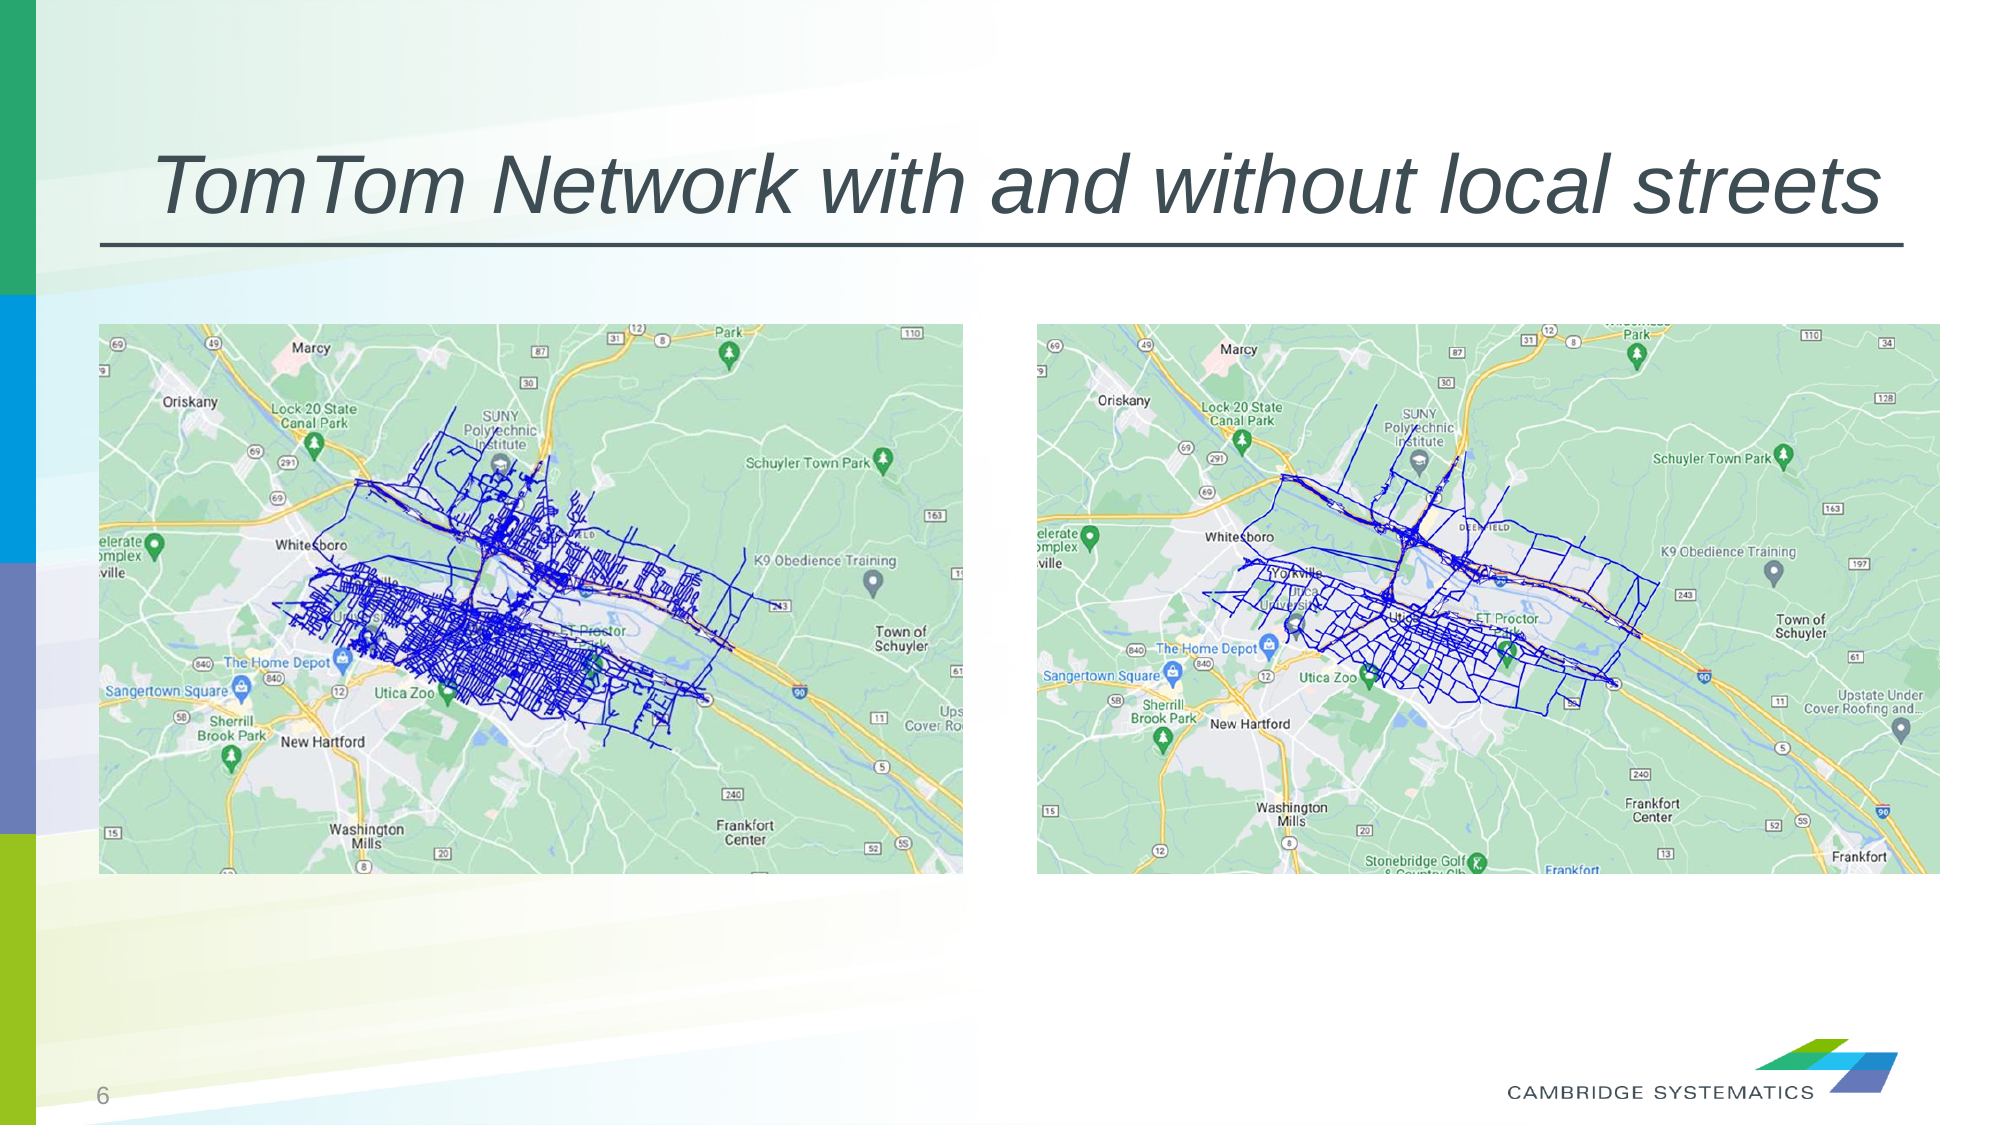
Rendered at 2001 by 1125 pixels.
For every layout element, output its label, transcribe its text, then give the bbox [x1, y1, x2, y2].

title TomTom Network with and without local streets [99, 0, 1900, 238]
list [99, 324, 964, 874]
picture [36, 0, 2001, 1125]
